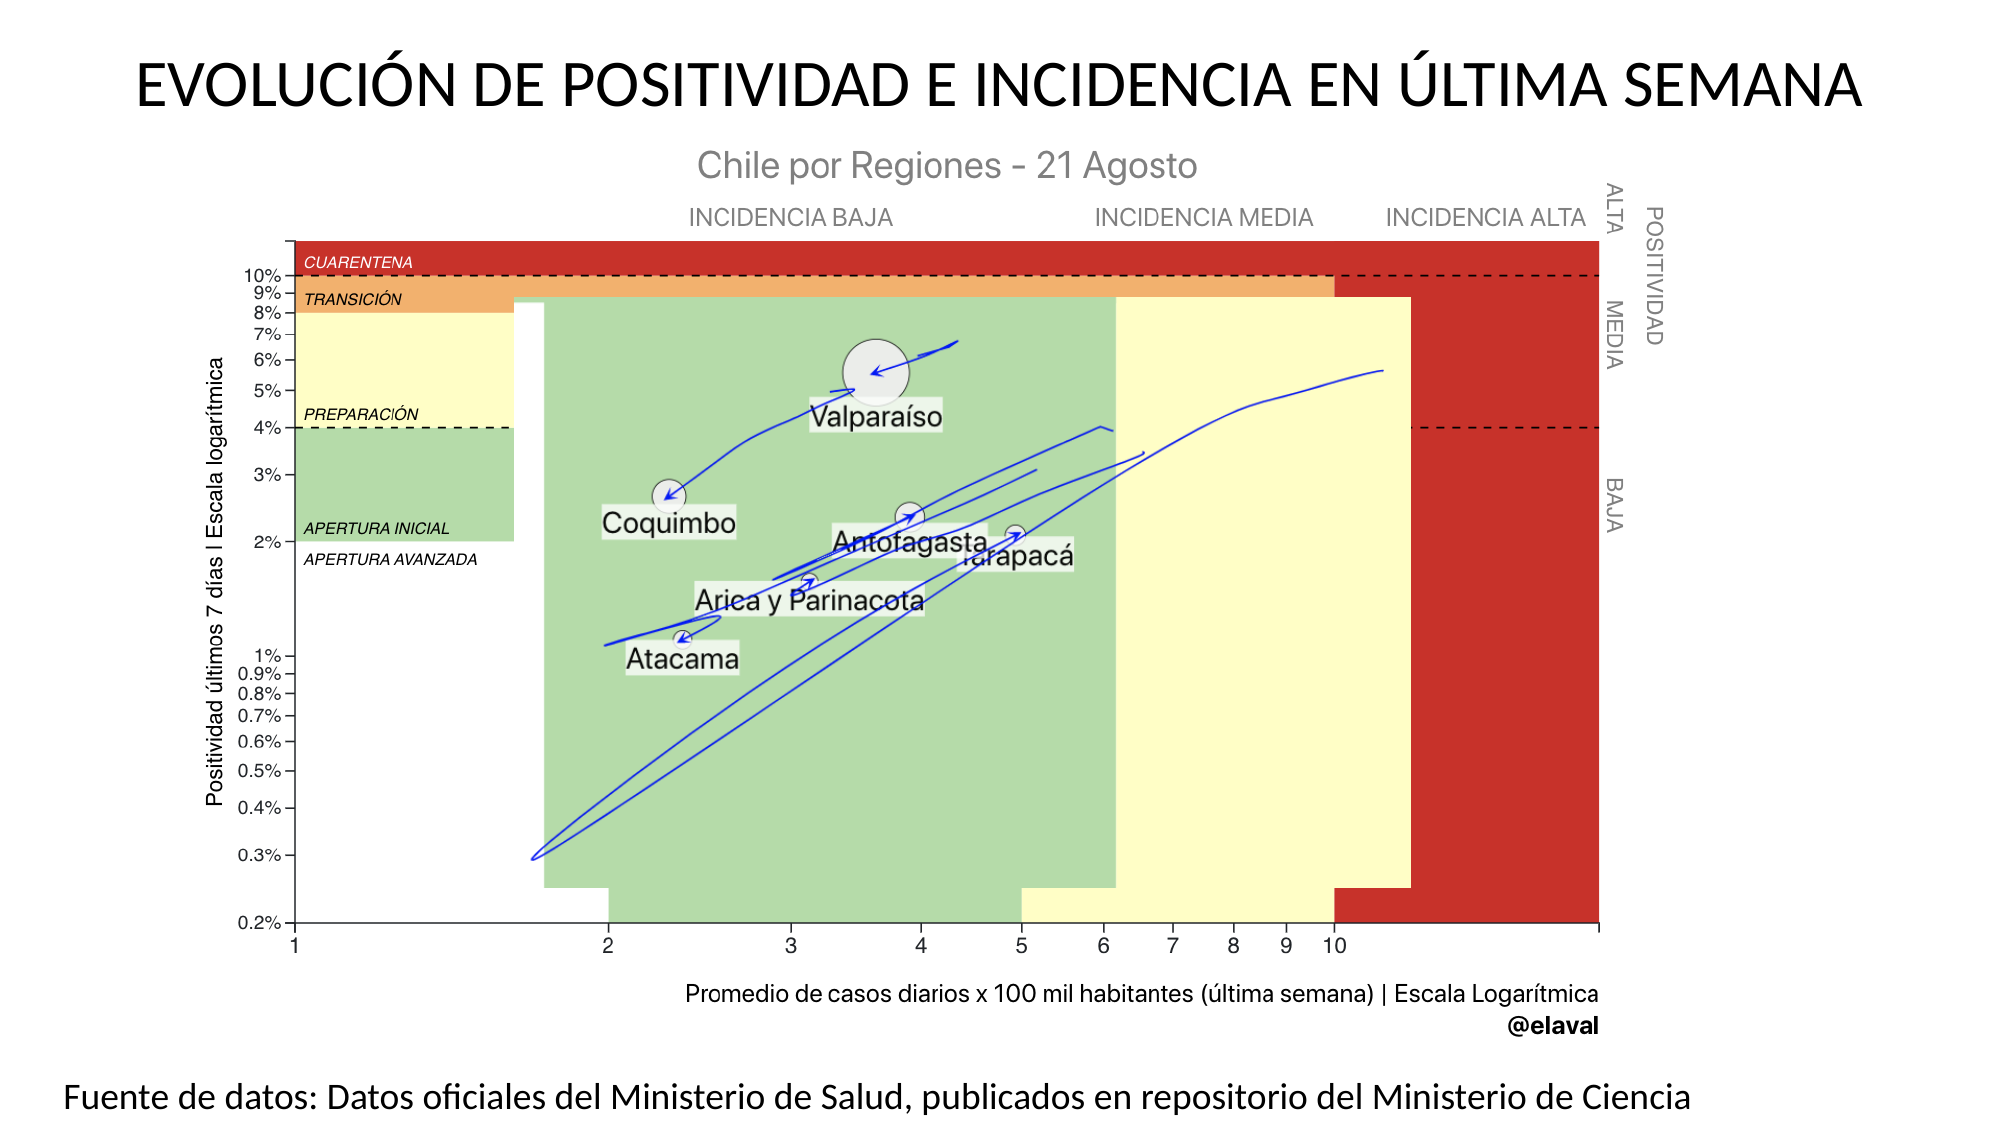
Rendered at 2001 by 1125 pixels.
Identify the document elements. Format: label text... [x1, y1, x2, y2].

picture [174, 128, 1702, 1057]
text_box EVOLUCIÓN DE POSITIVIDAD E INCIDENCIA EN ÚLTIMA SEMANA [120, 32, 1880, 127]
